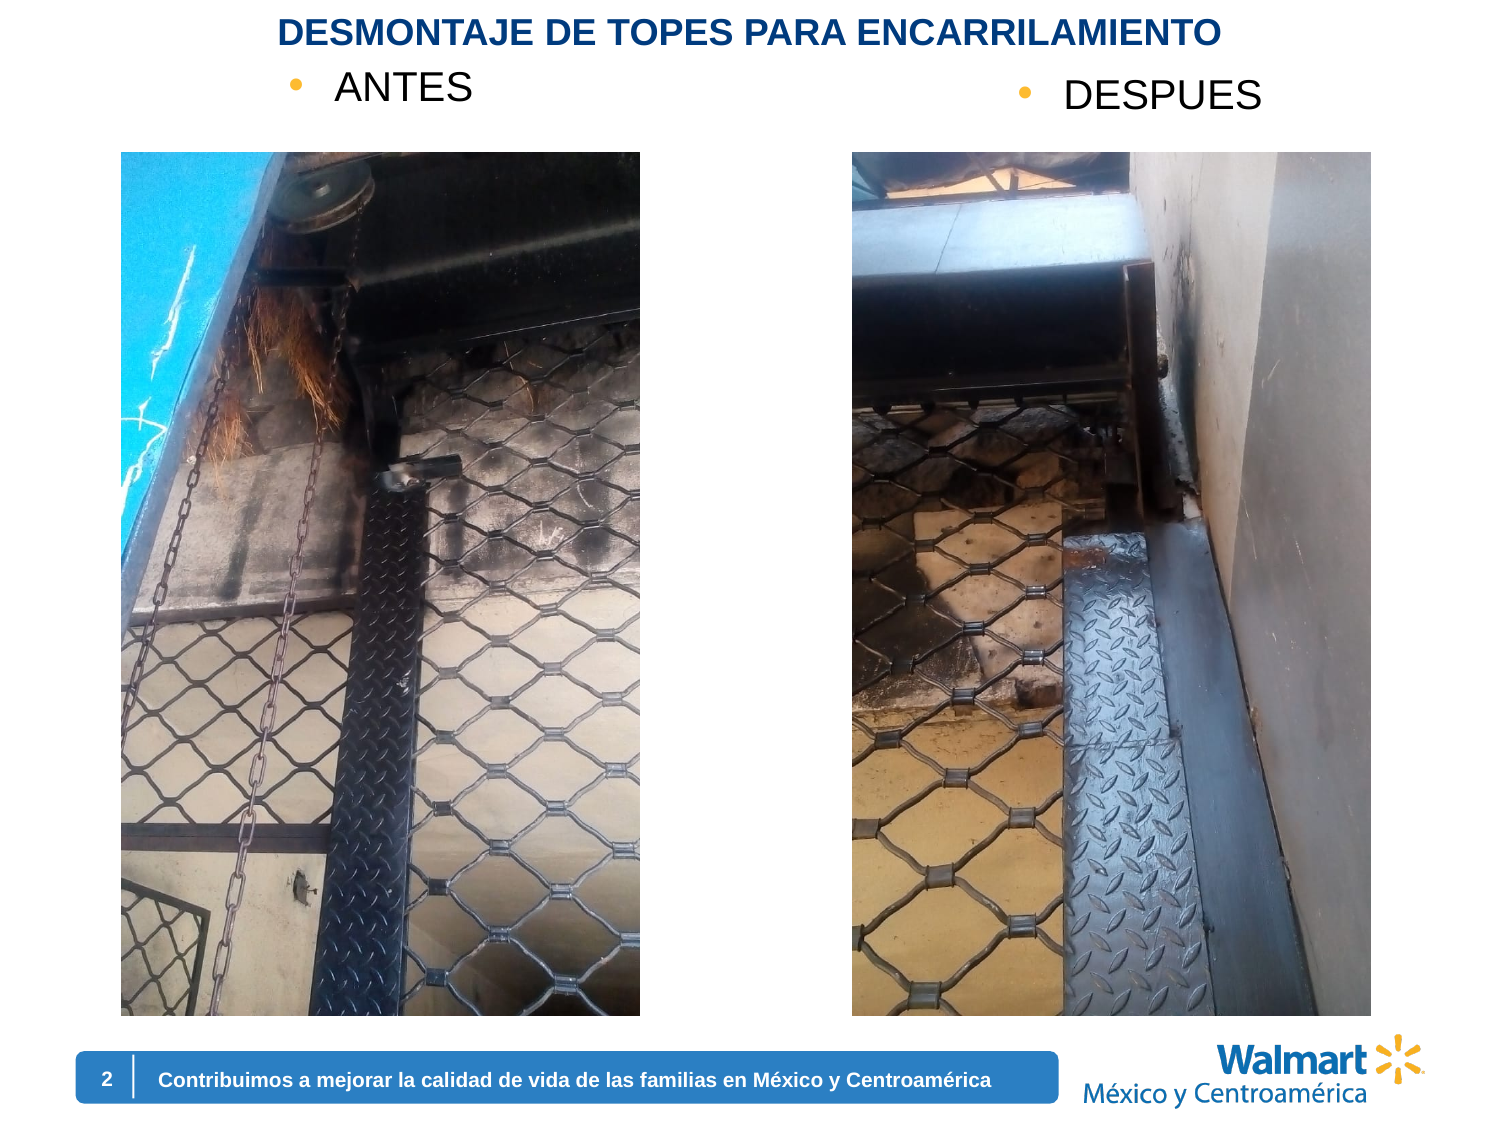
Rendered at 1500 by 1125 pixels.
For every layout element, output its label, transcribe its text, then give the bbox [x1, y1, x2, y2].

picture [852, 152, 1371, 1016]
footer Contribuimos a mejorar la calidad de vida de las familias en México y Centroamérica [142, 1058, 1024, 1093]
title DESMONTAJE DE TOPES PARA ENCARRILAMIENTO [74, 0, 1426, 61]
text_box DESPUES [833, 60, 1446, 186]
picture [121, 152, 640, 1016]
text_box ANTES [74, 61, 687, 186]
picture [1084, 1034, 1425, 1109]
